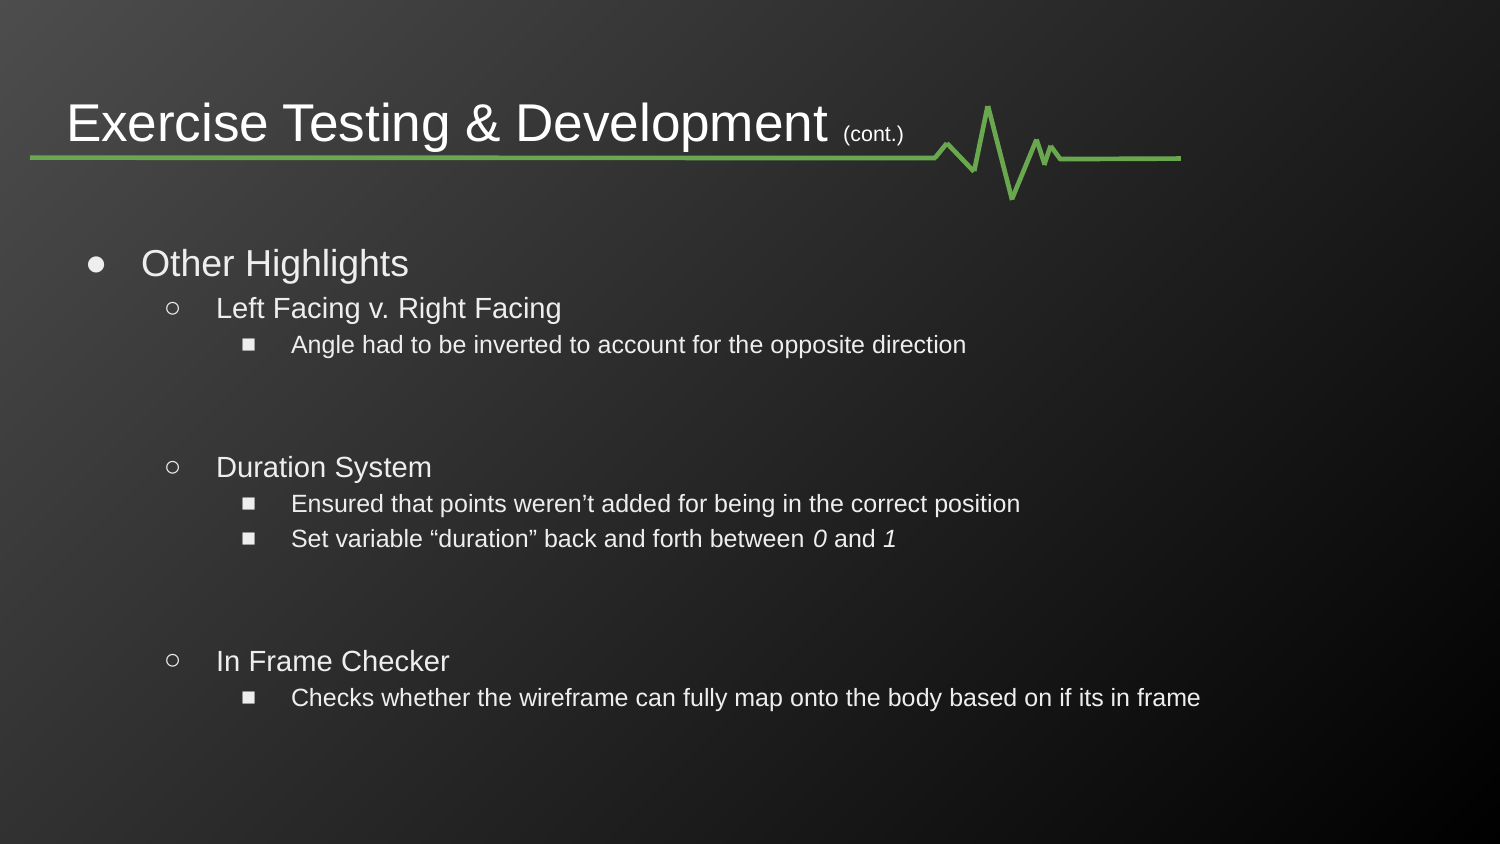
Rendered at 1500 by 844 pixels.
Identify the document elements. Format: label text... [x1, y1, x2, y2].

list Other Highlights Left Facing v. Right Facing Angle had to be inverted to account for the opposite direction Duration System Ensured that points weren’t added for being in the correct position Set variable “duration” back and forth between 0 and 1 In Frame Checker Checks whether the wireframe can fully map onto the body based on if its in frame [51, 217, 1449, 791]
title Exercise Testing & Development (cont.) [51, 72, 1449, 167]
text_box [29, 105, 1182, 201]
